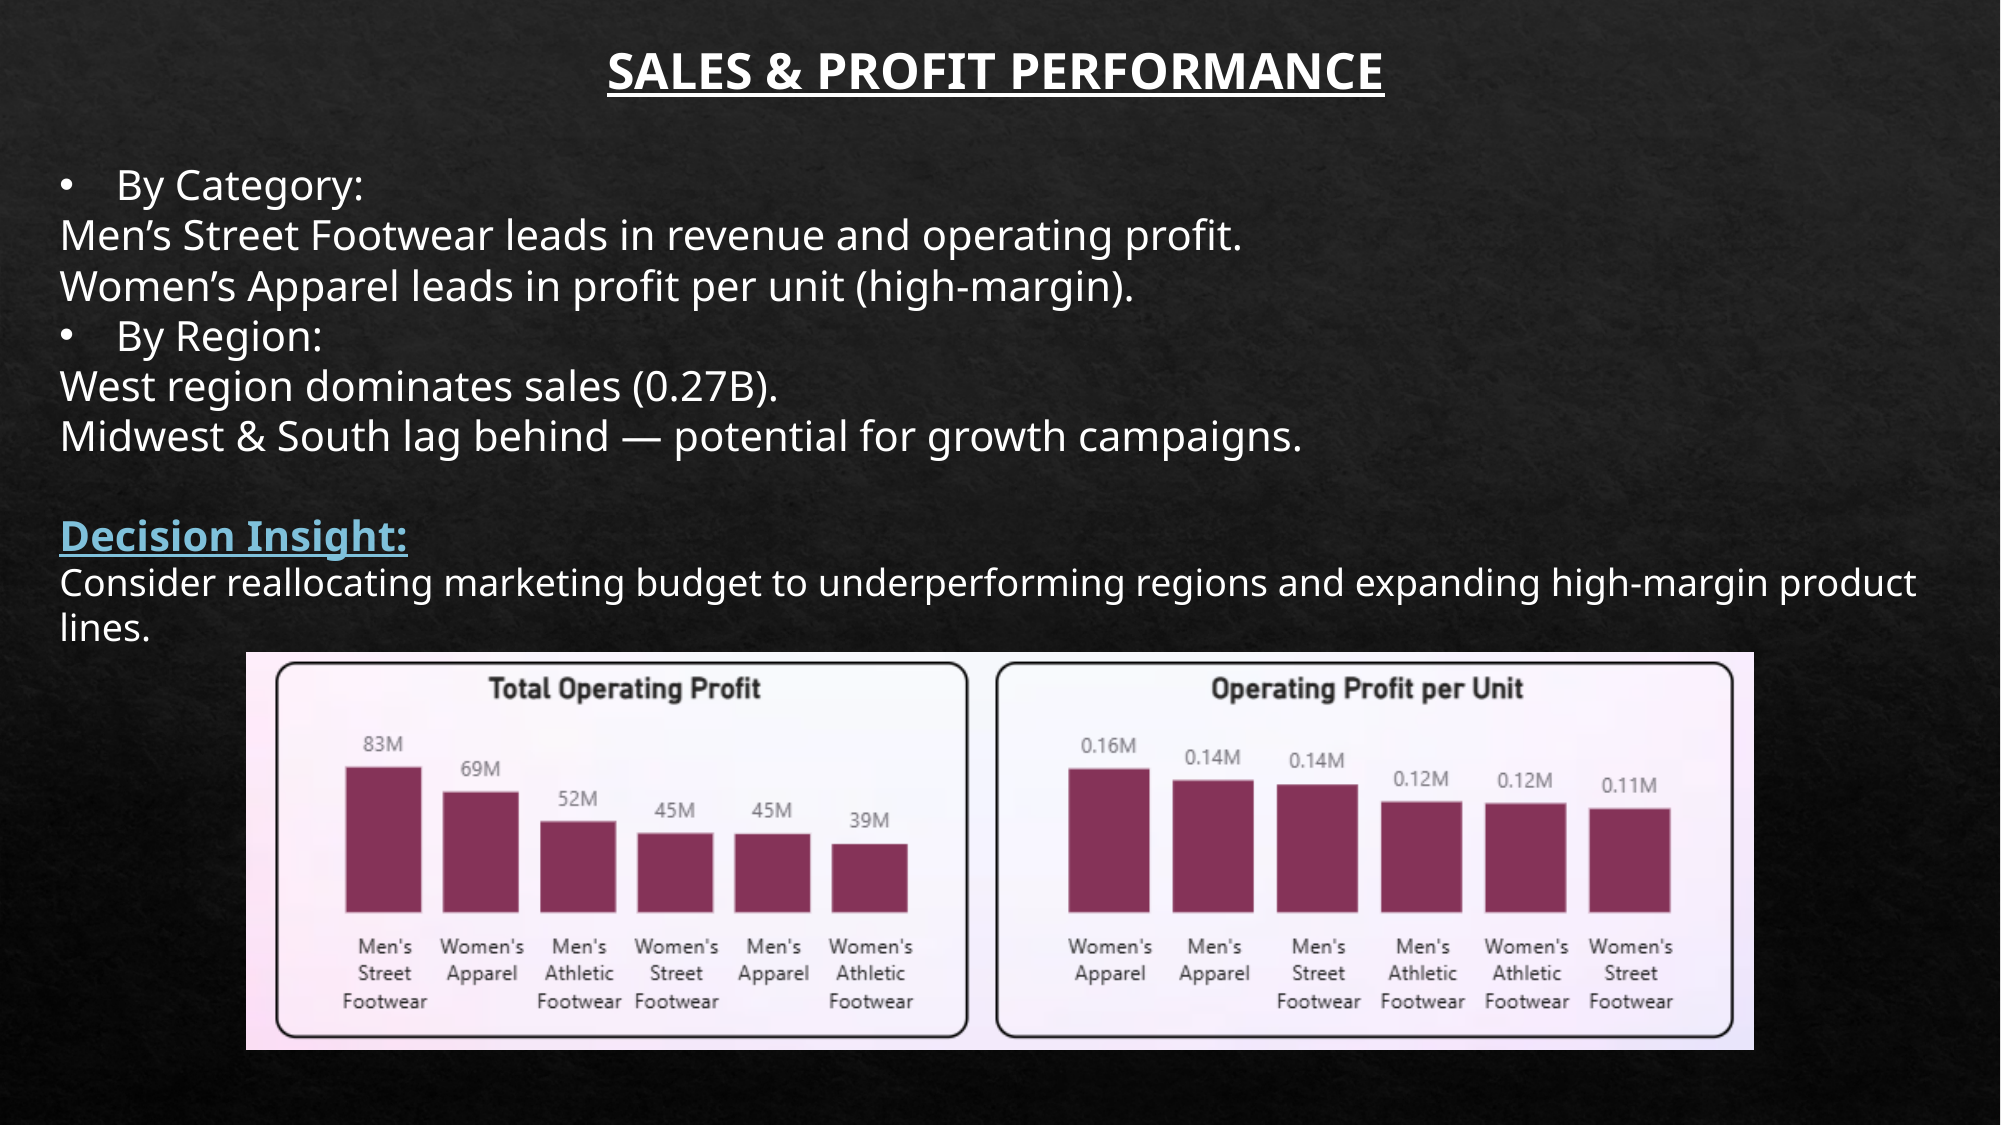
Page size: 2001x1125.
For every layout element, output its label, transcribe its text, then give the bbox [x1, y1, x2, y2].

text_box SALES & PROFIT PERFORMANCE By Category: Men’s Street Footwear leads in revenue and operating profit. Women’s Apparel leads in profit per unit (high-margin). By Region: West region dominates sales (0.27B). Midwest & South lag behind — potential for growth campaigns. Decision Insight: Consider reallocating marketing budget to underperforming regions and expanding high-margin product lines. [44, 31, 1947, 777]
picture [245, 652, 1755, 1051]
